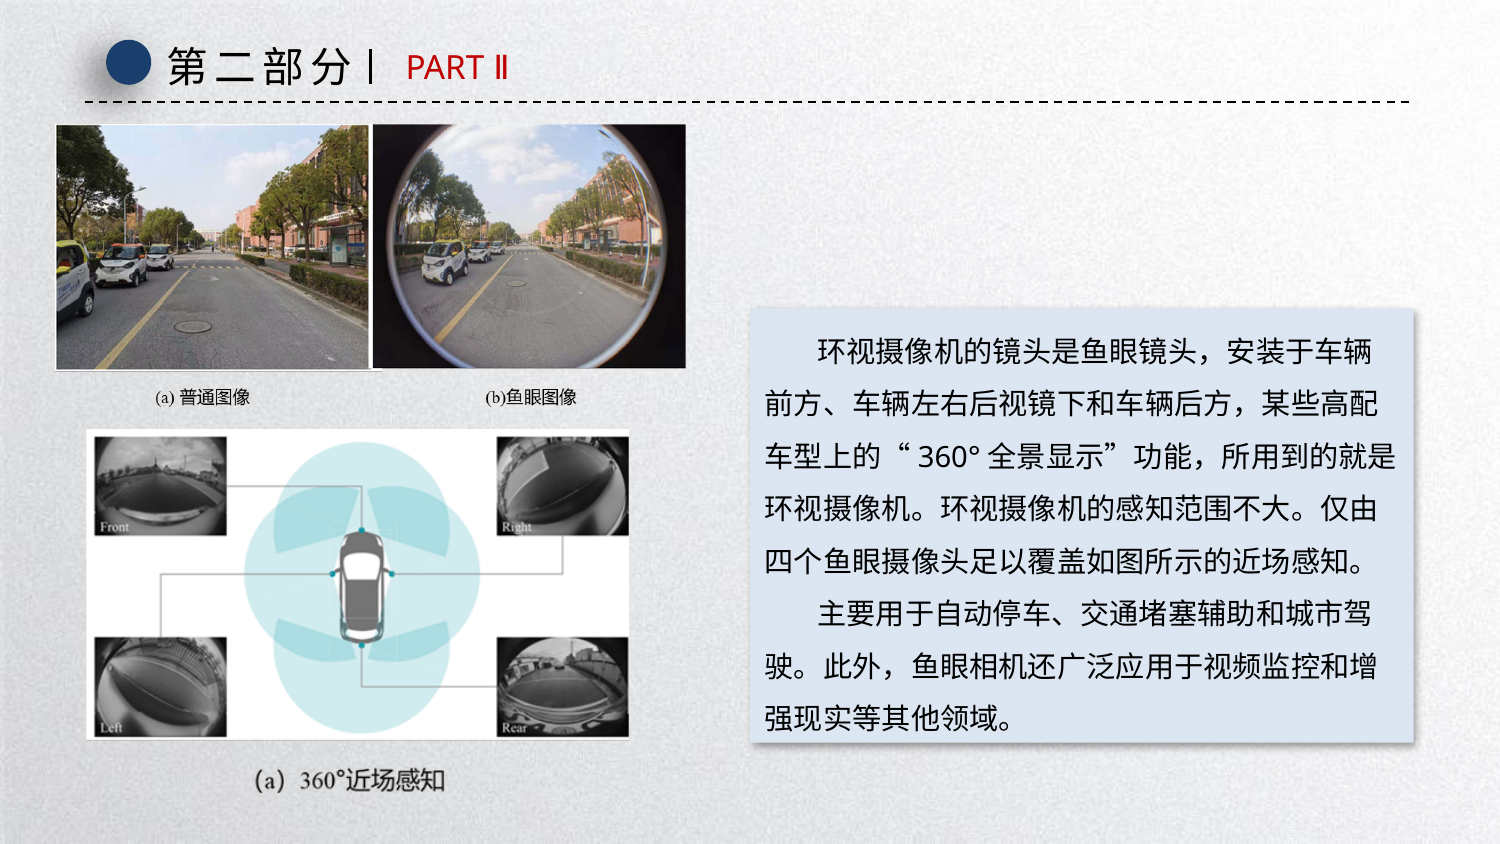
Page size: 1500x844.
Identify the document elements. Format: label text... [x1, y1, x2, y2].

text_box PART Ⅱ [390, 38, 525, 94]
text_box [104, 37, 152, 87]
text_box 第二部分 [152, 33, 368, 99]
picture [0, 0, 1500, 844]
text_box 环视摄像机的镜头是鱼眼镜头，安装于车辆前方、车辆左右后视镜下和车辆后方，某些高配车型上的“360°全景显示”功能，所用到的就是环视摄像机。环视摄像机的感知范围不大。仅由四个鱼眼摄像头足以覆盖如图所示的近场感知。 主要用于自动停车、交通堵塞辅助和城市驾驶。此外，鱼眼相机还广泛应用于视频监控和增强现实等其他领域。 [750, 308, 1414, 743]
